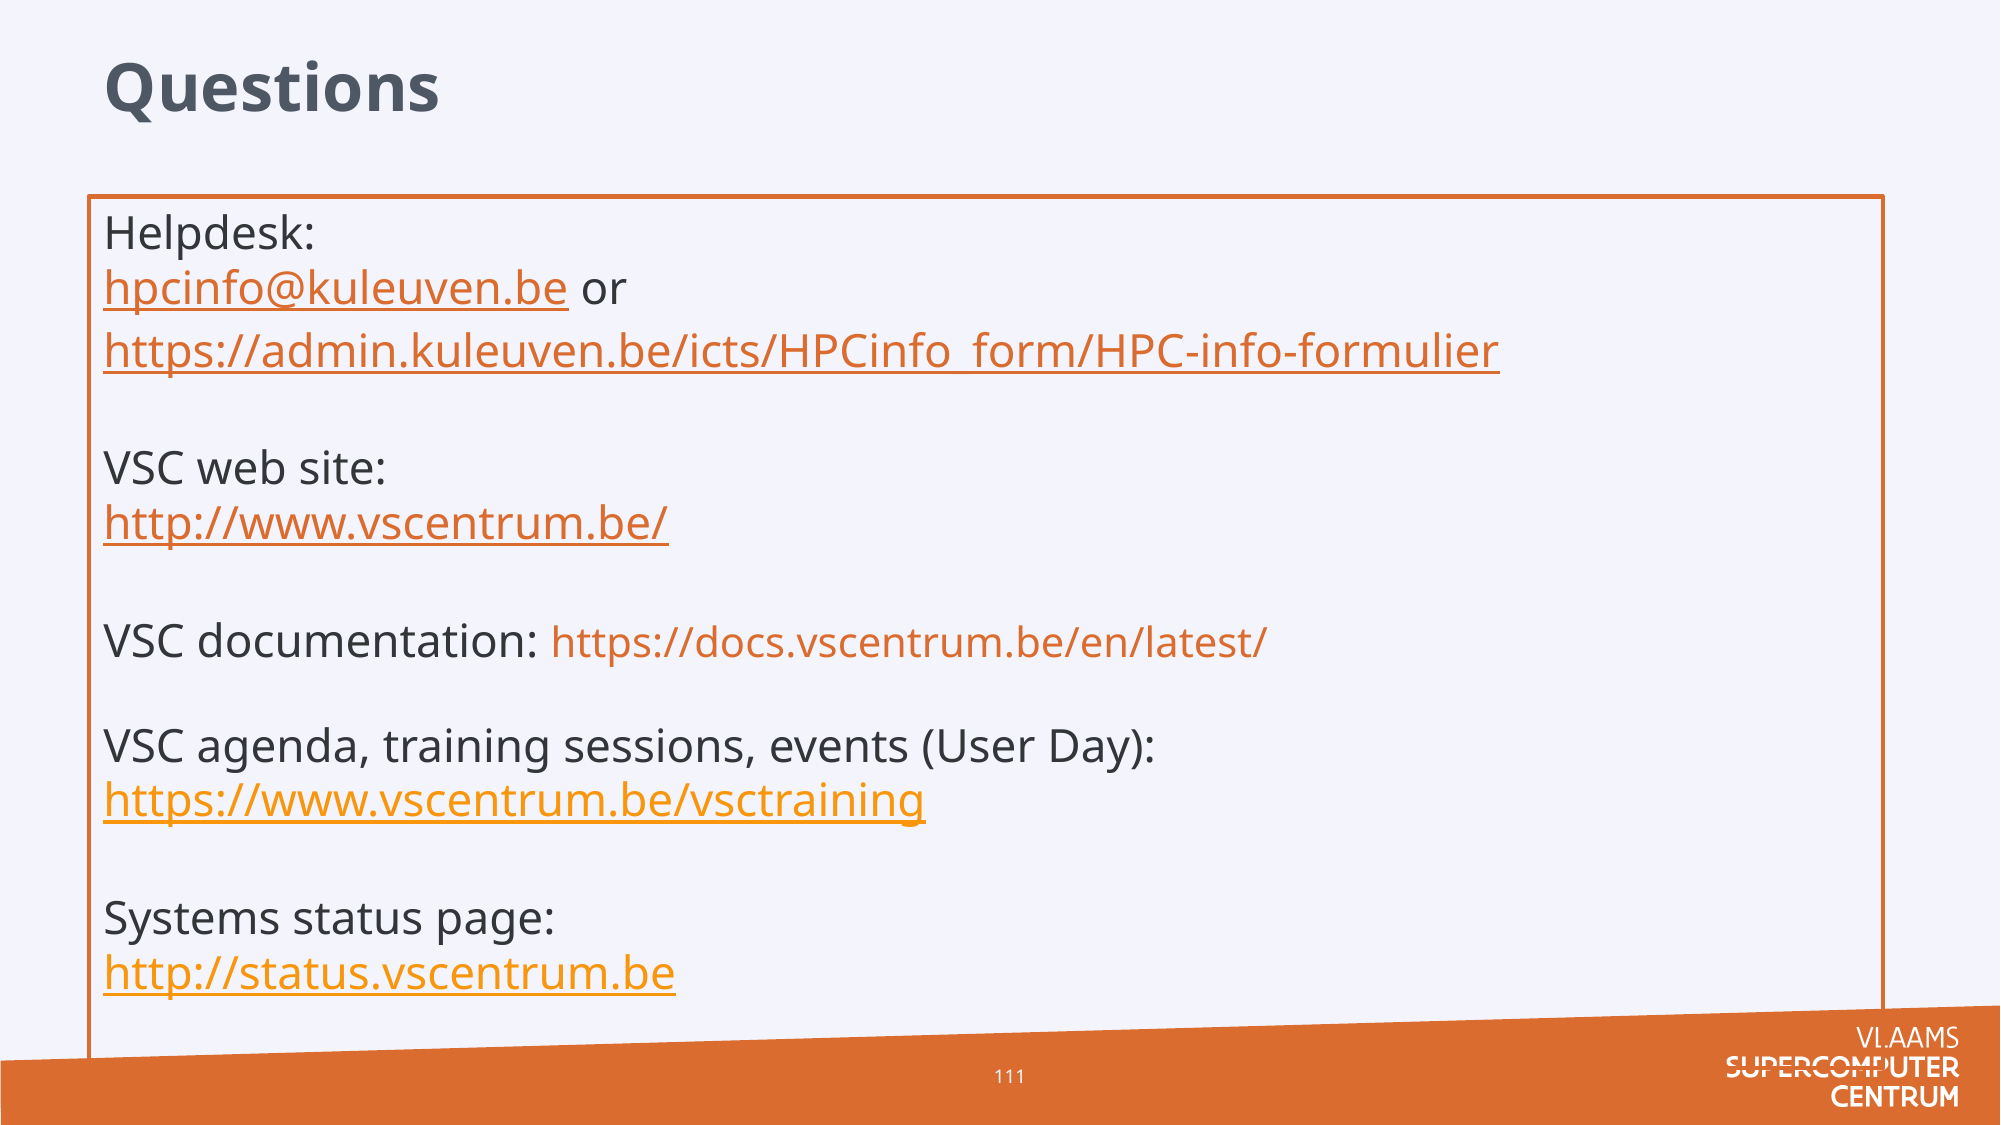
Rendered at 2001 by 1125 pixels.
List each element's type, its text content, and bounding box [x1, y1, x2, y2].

picture [1725, 1021, 1960, 1117]
text_box Questions [89, 36, 784, 132]
text_box Helpdesk: hpcinfo@kuleuven.be or https://admin.kuleuven.be/icts/HPCinfo_form/HPC-info-formulier VSC web site: http://www.vscentrum.be/ VSC documentation: https://docs.vscentrum.be/en/latest/ VSC agenda, training sessions, events (User Day): https://www.vscentrum.be/vsctraining Systems status page: http://status.vscentrum.be [88, 196, 1883, 1069]
slide_number 111 [958, 1047, 1042, 1108]
